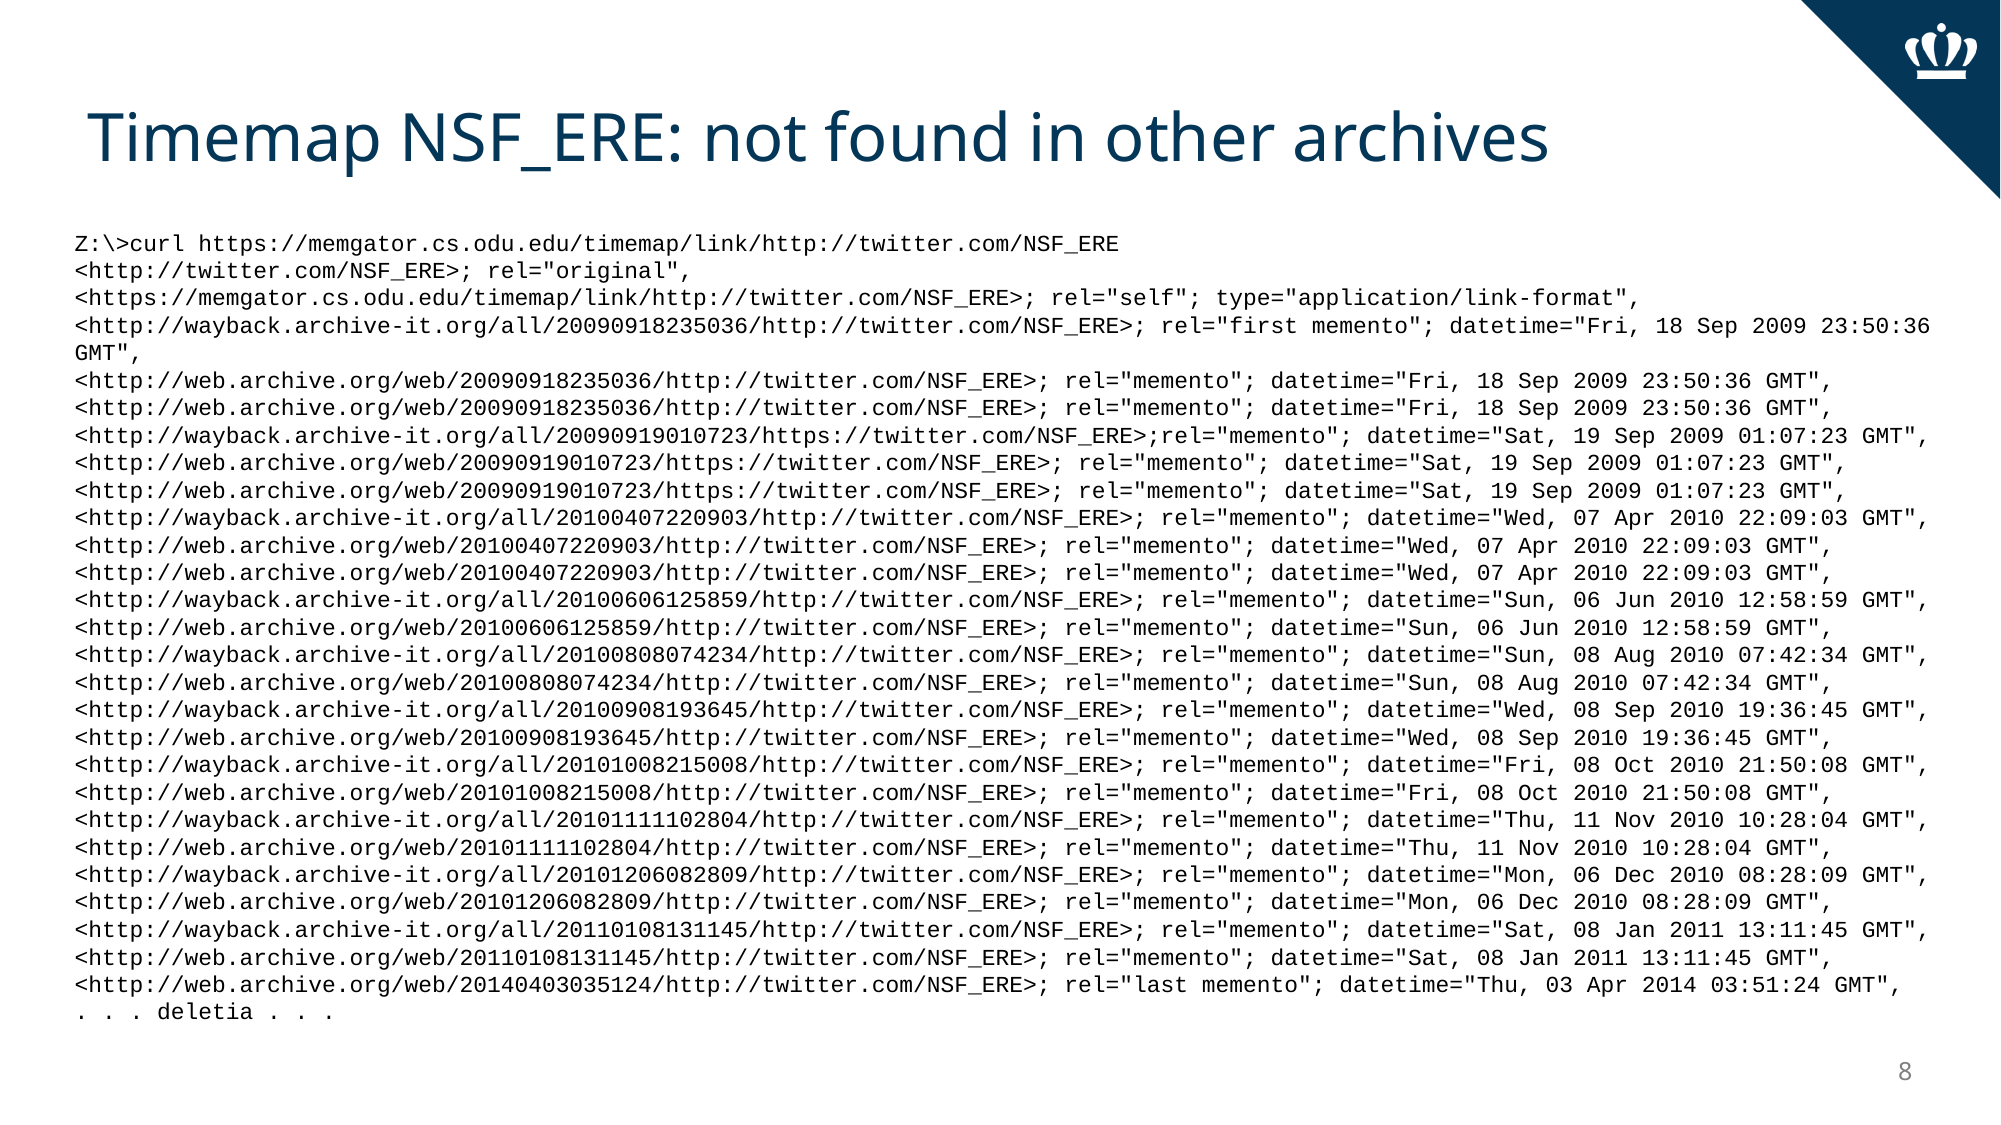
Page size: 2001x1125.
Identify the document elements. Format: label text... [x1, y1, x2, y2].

picture [1905, 23, 1977, 79]
slide_number ‹#› [1477, 1075, 1928, 1103]
text_box Z:\>curl https://memgator.cs.odu.edu/timemap/link/http://twitter.com/NSF_ERE <http://twitter.com/NSF_ERE>; rel="original", <https://memgator.cs.odu.edu/timemap/link/http://twitter.com/NSF_ERE>; rel="self"; type="application/link-format", <http://wayback.archive-it.org/all/20090918235036/http://twitter.com/NSF_ERE>; rel="first memento"; datetime="Fri, 18 Sep 2009 23:50:36 GMT", <http://web.archive.org/web/20090918235036/http://twitter.com/NSF_ERE>; rel="memento"; datetime="Fri, 18 Sep 2009 23:50:36 GMT", <http://web.archive.org/web/20090918235036/http://twitter.com/NSF_ERE>; rel="memento"; datetime="Fri, 18 Sep 2009 23:50:36 GMT", <http://wayback.archive-it.org/all/20090919010723/https://twitter.com/NSF_ERE>;rel="memento"; datetime="Sat, 19 Sep 2009 01:07:23 GMT", <http://web.archive.org/web/20090919010723/https://twitter.com/NSF_ERE>; rel="memento"; datetime="Sat, 19 Sep 2009 01:07:23 GMT", <http://web.archive.org/web/20090919010723/https://twitter.com/NSF_ERE>; rel="memento"; datetime="Sat, 19 Sep 2009 01:07:23 GMT", <http://wayback.archive-it.org/all/20100407220903/http://twitter.com/NSF_ERE>; rel="memento"; datetime="Wed, 07 Apr 2010 22:09:03 GMT", <http://web.archive.org/web/20100407220903/http://twitter.com/NSF_ERE>; rel="memento"; datetime="Wed, 07 Apr 2010 22:09:03 GMT", <http://web.archive.org/web/20100407220903/http://twitter.com/NSF_ERE>; rel="memento"; datetime="Wed, 07 Apr 2010 22:09:03 GMT", <http://wayback.archive-it.org/all/20100606125859/http://twitter.com/NSF_ERE>; rel="memento"; datetime="Sun, 06 Jun 2010 12:58:59 GMT", <http://web.archive.org/web/20100606125859/http://twitter.com/NSF_ERE>; rel="memento"; datetime="Sun, 06 Jun 2010 12:58:59 GMT", <http://wayback.archive-it.org/all/20100808074234/http://twitter.com/NSF_ERE>; rel="memento"; datetime="Sun, 08 Aug 2010 07:42:34 GMT", <http://web.archive.org/web/20100808074234/http://twitter.com/NSF_ERE>; rel="memento"; datetime="Sun, 08 Aug 2010 07:42:34 GMT", <http://wayback.archive-it.org/all/20100908193645/http://twitter.com/NSF_ERE>; rel="memento"; datetime="Wed, 08 Sep 2010 19:36:45 GMT", <http://web.archive.org/web/20100908193645/http://twitter.com/NSF_ERE>; rel="memento"; datetime="Wed, 08 Sep 2010 19:36:45 GMT", <http://wayback.archive-it.org/all/20101008215008/http://twitter.com/NSF_ERE>; rel="memento"; datetime="Fri, 08 Oct 2010 21:50:08 GMT", <http://web.archive.org/web/20101008215008/http://twitter.com/NSF_ERE>; rel="memento"; datetime="Fri, 08 Oct 2010 21:50:08 GMT", <http://wayback.archive-it.org/all/20101111102804/http://twitter.com/NSF_ERE>; rel="memento"; datetime="Thu, 11 Nov 2010 10:28:04 GMT", <http://web.archive.org/web/20101111102804/http://twitter.com/NSF_ERE>; rel="memento"; datetime="Thu, 11 Nov 2010 10:28:04 GMT", <http://wayback.archive-it.org/all/20101206082809/http://twitter.com/NSF_ERE>; rel="memento"; datetime="Mon, 06 Dec 2010 08:28:09 GMT", <http://web.archive.org/web/20101206082809/http://twitter.com/NSF_ERE>; rel="memento"; datetime="Mon, 06 Dec 2010 08:28:09 GMT", <http://wayback.archive-it.org/all/20110108131145/http://twitter.com/NSF_ERE>; rel="memento"; datetime="Sat, 08 Jan 2011 13:11:45 GMT", <http://web.archive.org/web/20110108131145/http://twitter.com/NSF_ERE>; rel="memento"; datetime="Sat, 08 Jan 2011 13:11:45 GMT", <http://web.archive.org/web/20140403035124/http://twitter.com/NSF_ERE>; rel="last memento"; datetime="Thu, 03 Apr 2014 03:51:24 GMT", . . . deletia . . . [59, 213, 1972, 1075]
title Timemap NSF_ERE: not found in other archives [72, 59, 1928, 213]
